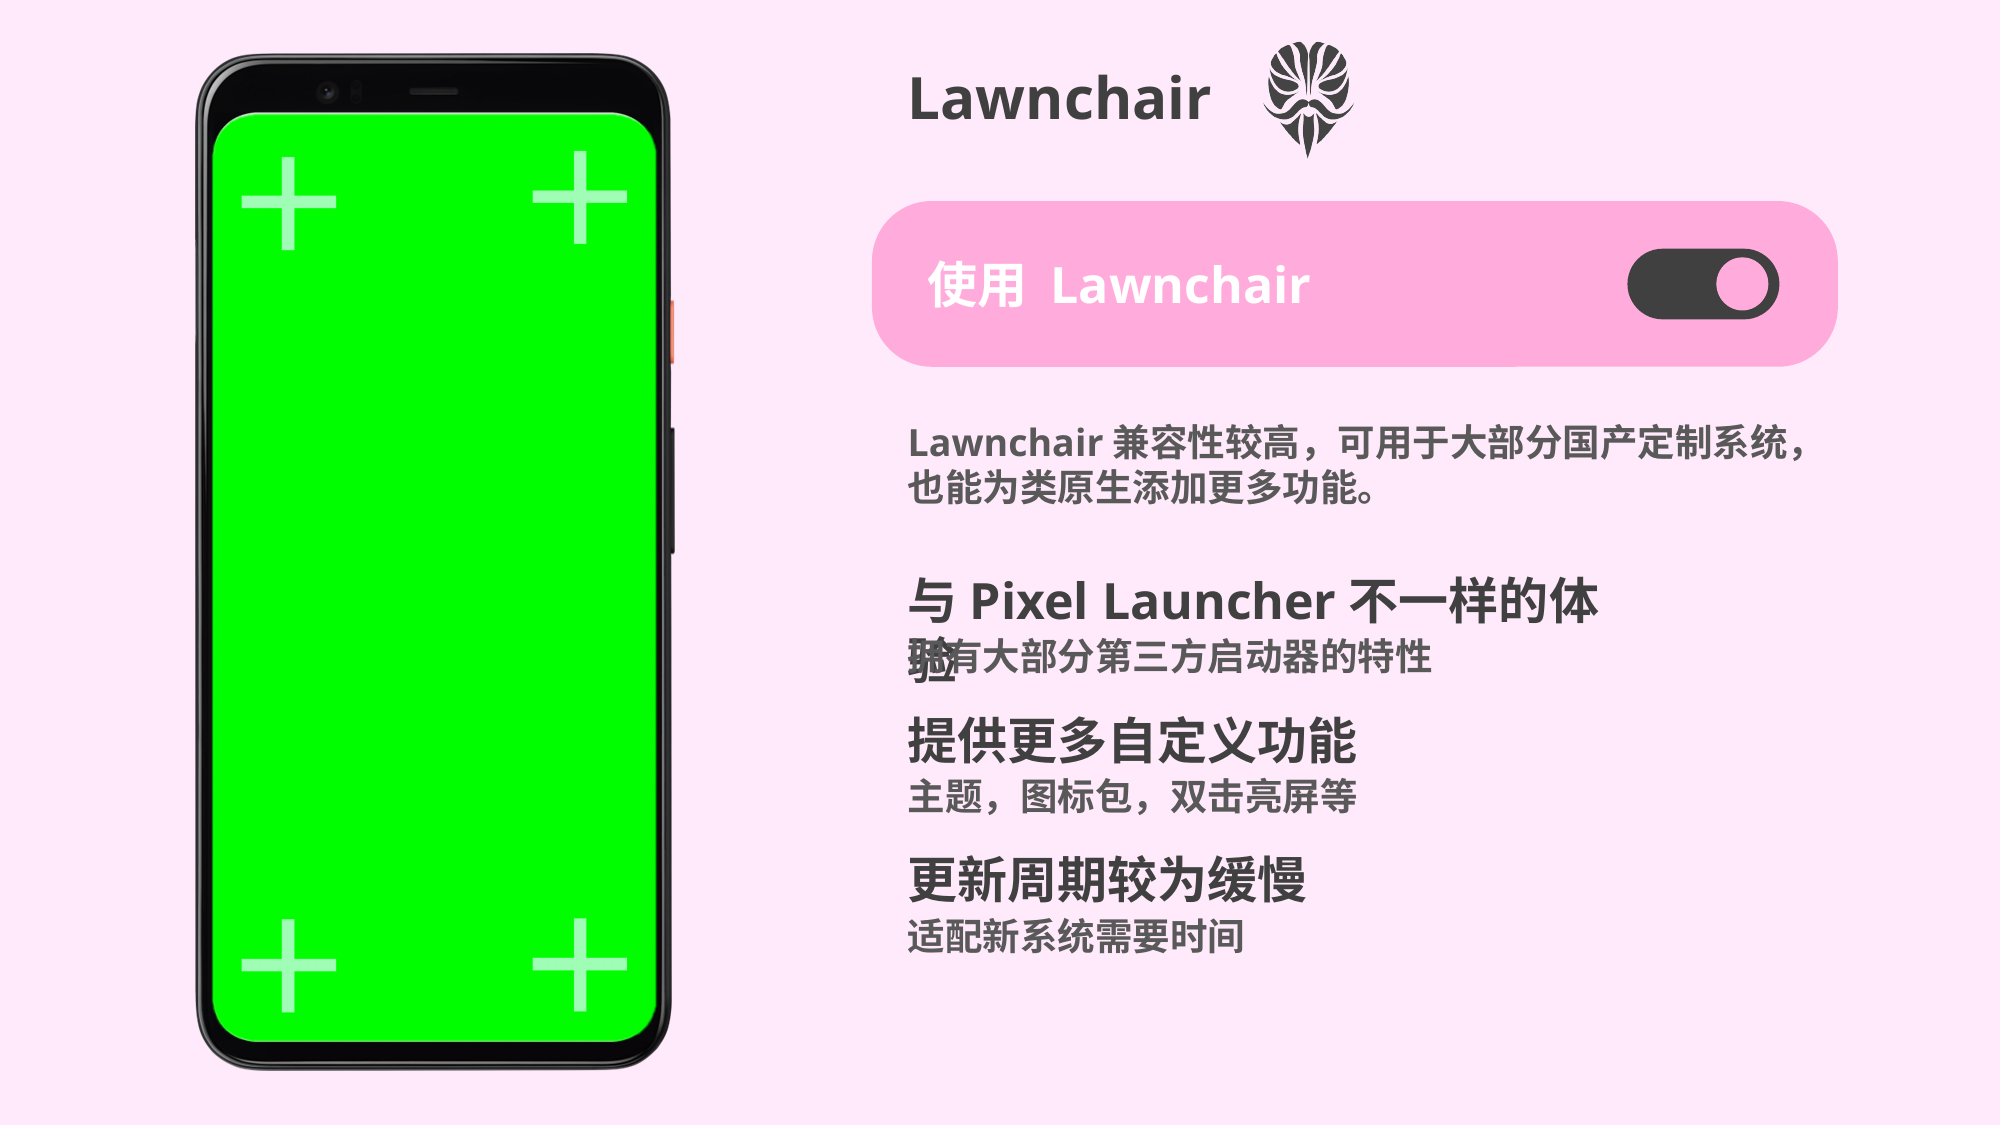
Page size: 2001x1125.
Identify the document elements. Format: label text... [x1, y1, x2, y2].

text_box 提供更多自定义功能 [893, 701, 1378, 765]
text_box 更新周期较为缓慢 [892, 841, 1328, 917]
text_box 与Pixel Launcher不一样的体验 [892, 561, 1663, 697]
picture [1239, 27, 1378, 166]
text_box Lawnchair兼容性较高，可用于大部分国产定制系统， 也能为类原生添加更多功能。 [893, 411, 1839, 517]
picture [192, 53, 679, 1071]
text_box 主题，图标包，双击亮屏等 [893, 765, 1391, 826]
text_box Lawnchair [893, 53, 1239, 139]
text_box 拥有大部分第三方启动器的特性 [892, 625, 1449, 686]
text_box [1715, 256, 1770, 312]
text_box 适配新系统需要时间 [892, 905, 1265, 966]
text_box 使用 Lawnchair [870, 199, 1839, 368]
text_box [1626, 247, 1781, 321]
